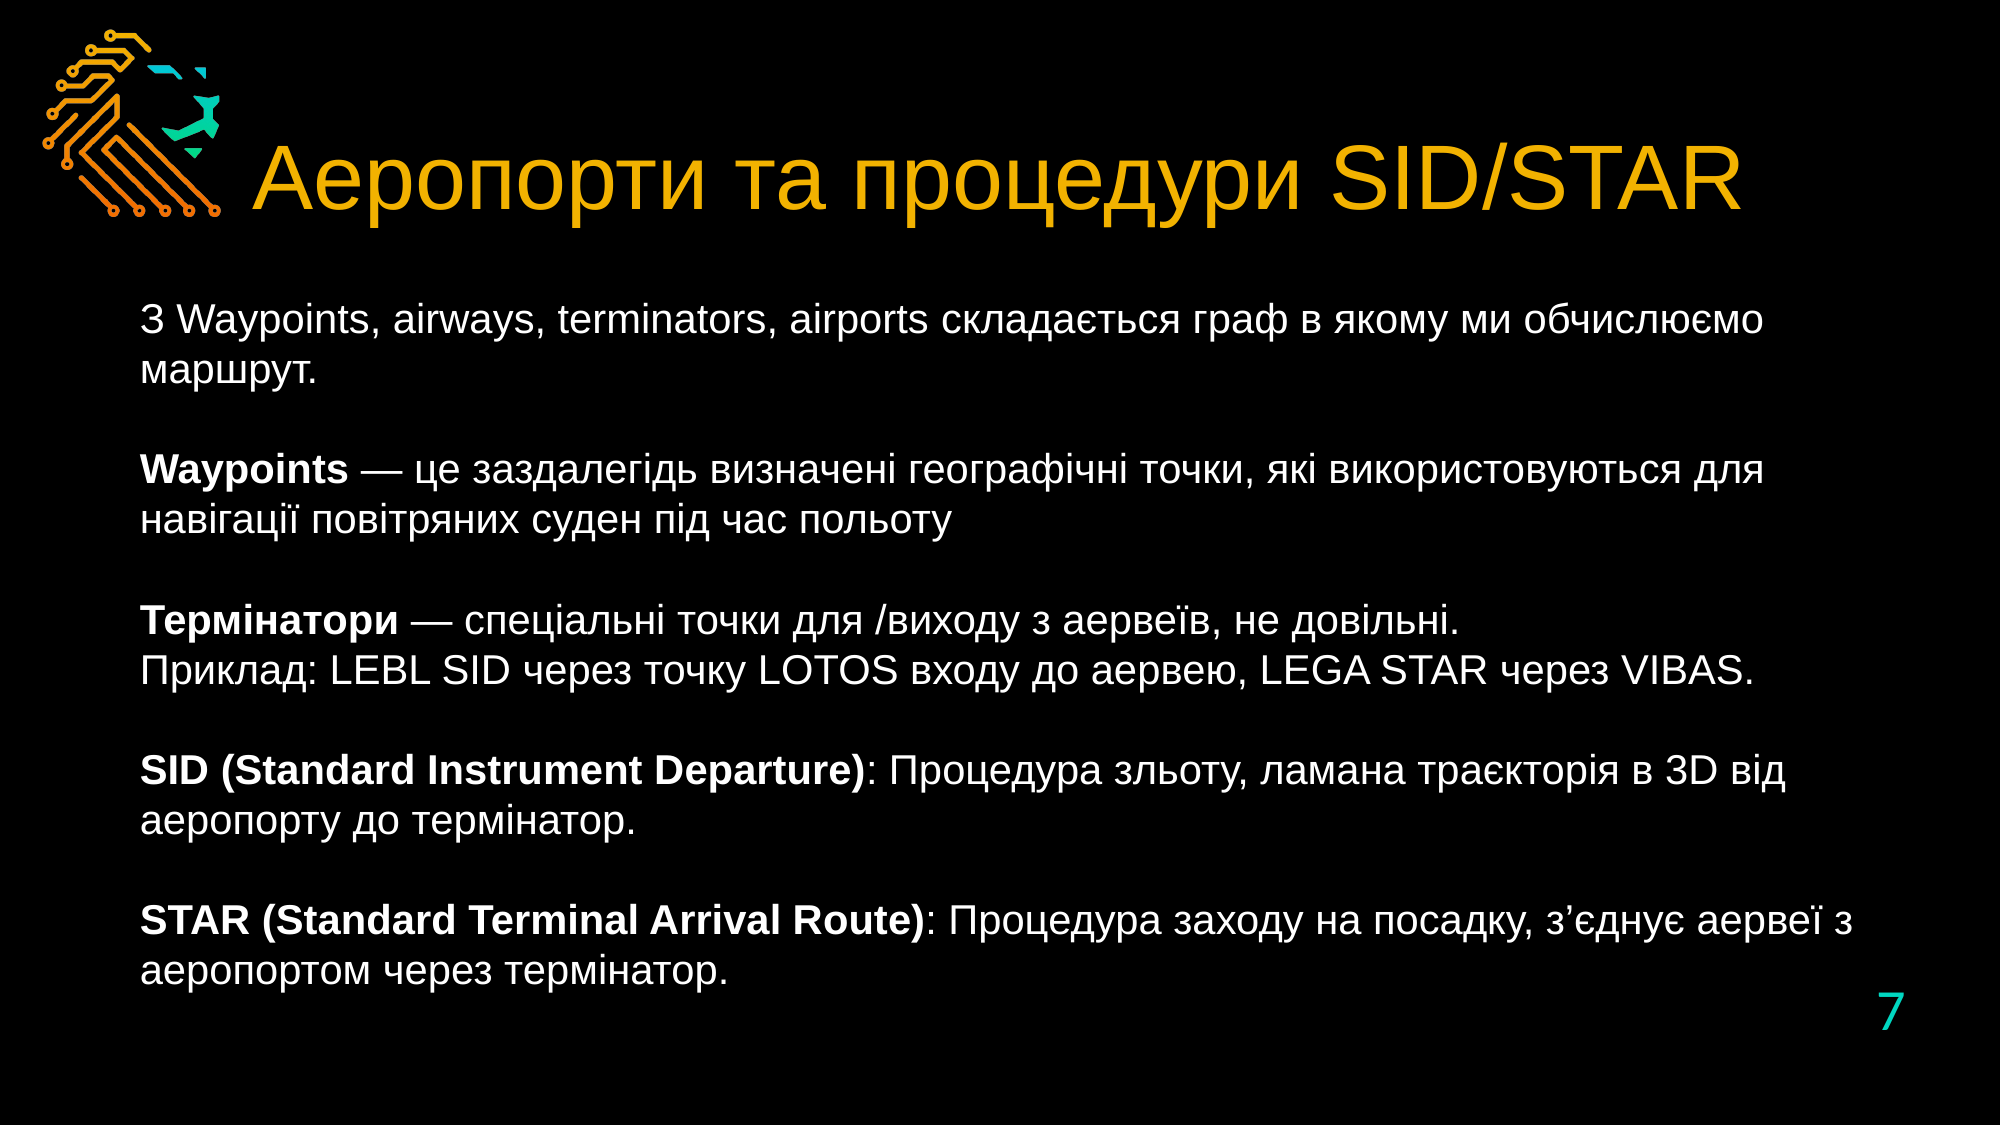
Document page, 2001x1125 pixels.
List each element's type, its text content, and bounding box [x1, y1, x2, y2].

text_box 7 [1471, 976, 1922, 1037]
list З Waypoints, airways, terminators, airports складається граф в якому ми обчислюємо маршрут. Waypoints — це заздалегідь визначені географічні точки, які використовуються для навігації повітряних суден під час польоту Термінатори — спеціальні точки для /виходу з аервеїв, не довільні. Приклад: LEBL SID через точку LOTOS входу до аервею, LEGA STAR через VIBAS. SID (Standard Instrument Departure): Процедура зльоту, ламана траєкторія в 3D від аеропорту до термінатор. STAR (Standard Terminal Arrival Route): Процедура заходу на посадку, з’єднує аервеї з аеропортом через термінатор. [124, 284, 1876, 1051]
picture [15, 7, 238, 242]
text_box Аеропорти та процедури SID/STAR [237, 71, 1963, 289]
